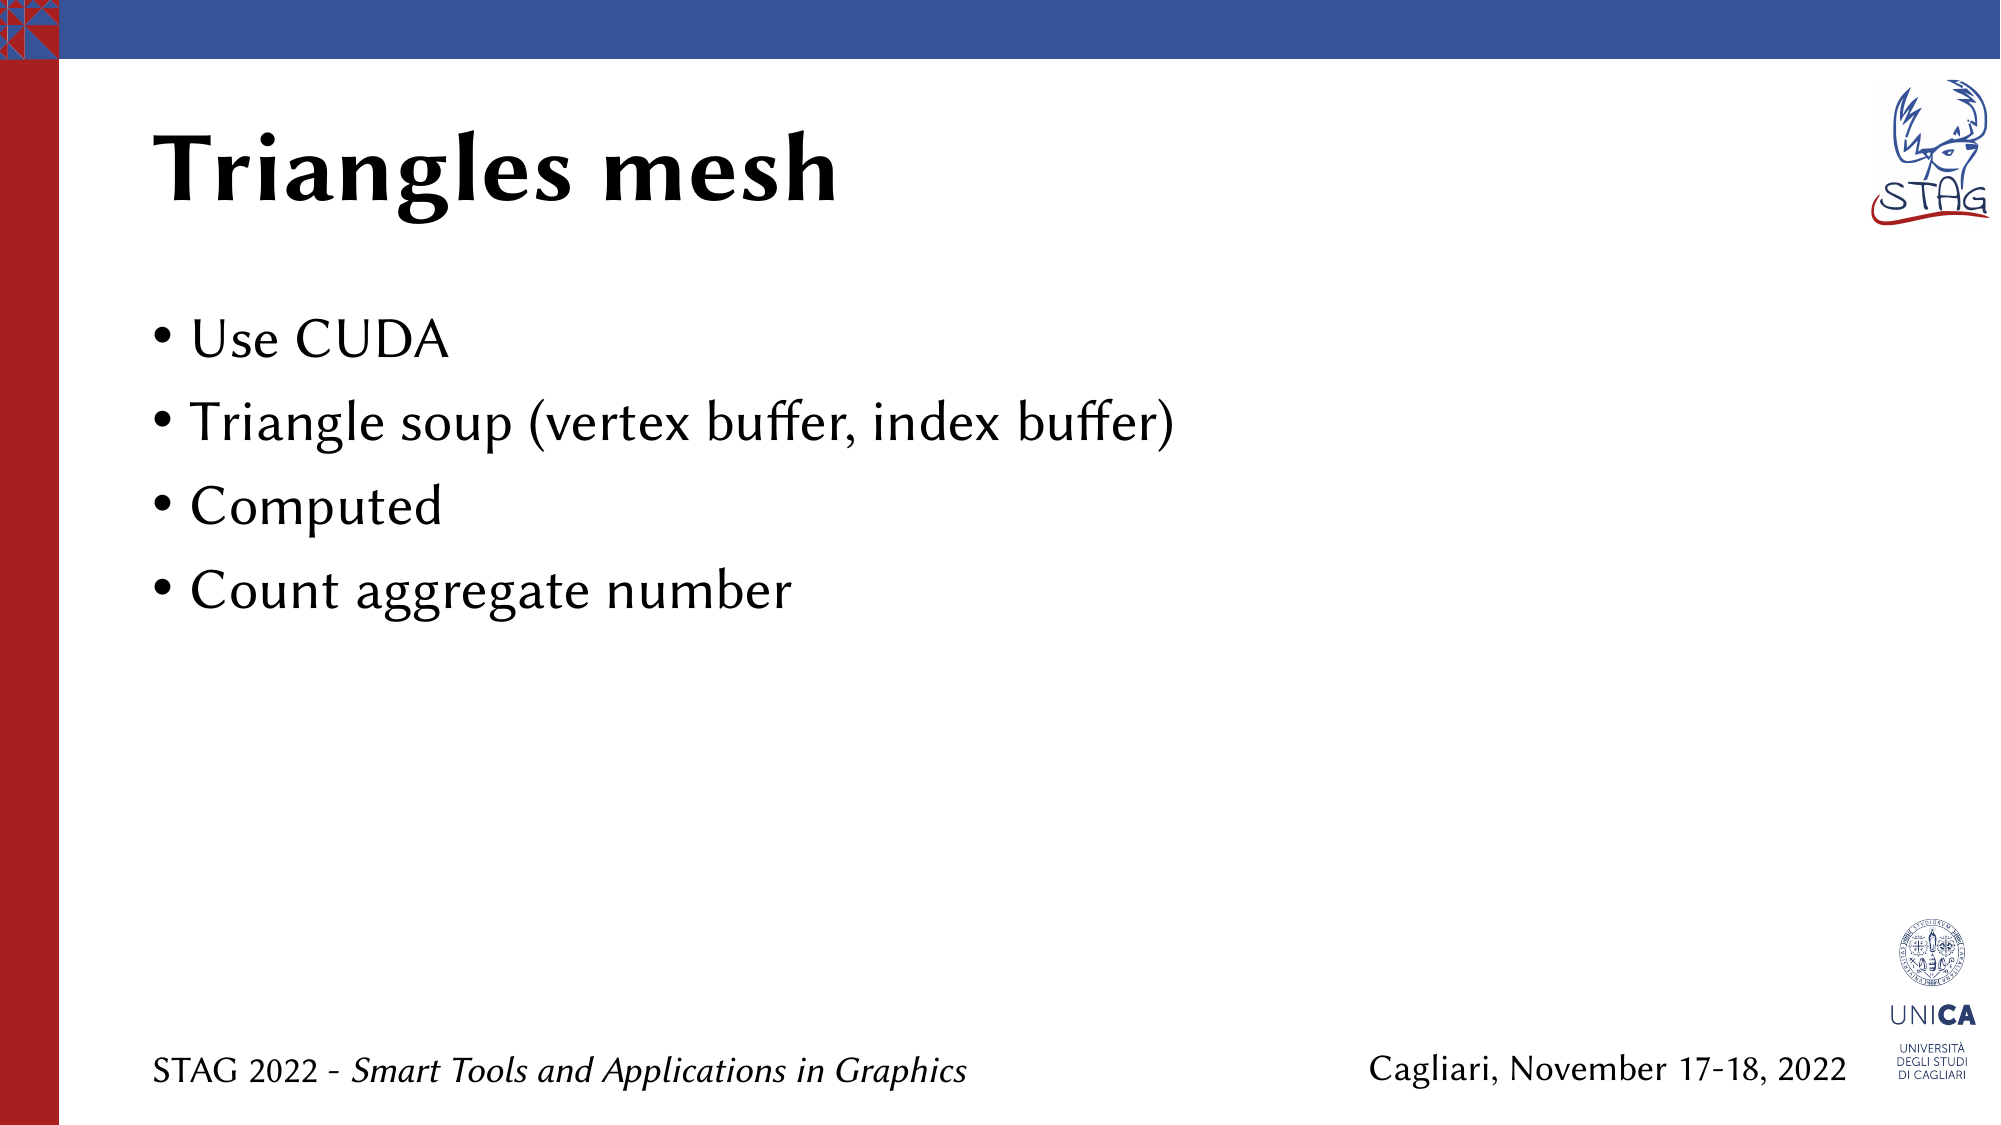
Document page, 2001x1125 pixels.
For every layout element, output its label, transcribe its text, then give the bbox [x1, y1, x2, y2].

title Triangles mesh [137, 59, 1863, 278]
list Use CUDA Triangle soup (vertex buffer, index buffer) Computed Count aggregate number [137, 299, 1863, 1014]
picture [1871, 908, 1990, 1102]
picture [1871, 79, 1990, 226]
